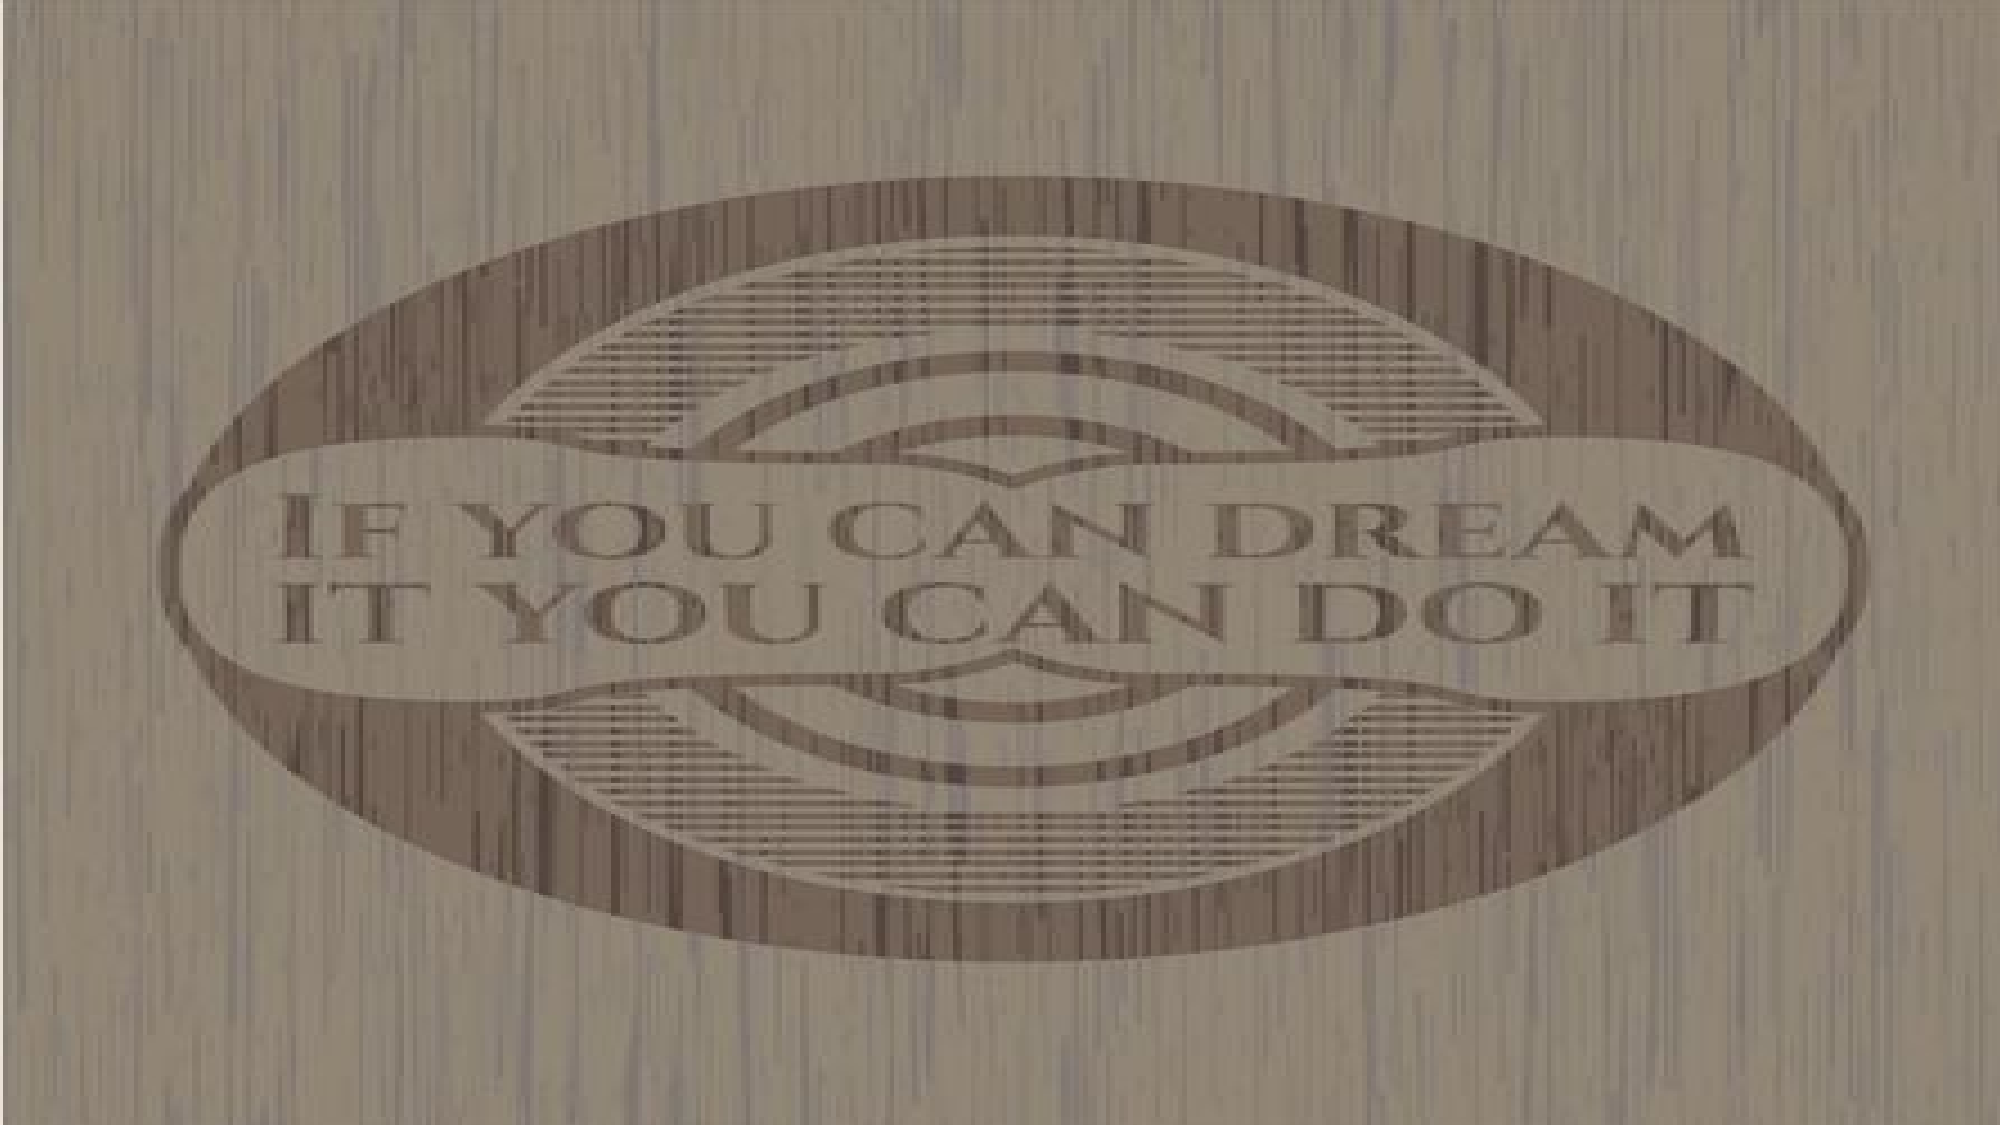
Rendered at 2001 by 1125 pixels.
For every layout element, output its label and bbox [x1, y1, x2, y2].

list [0, 0, 2000, 1125]
